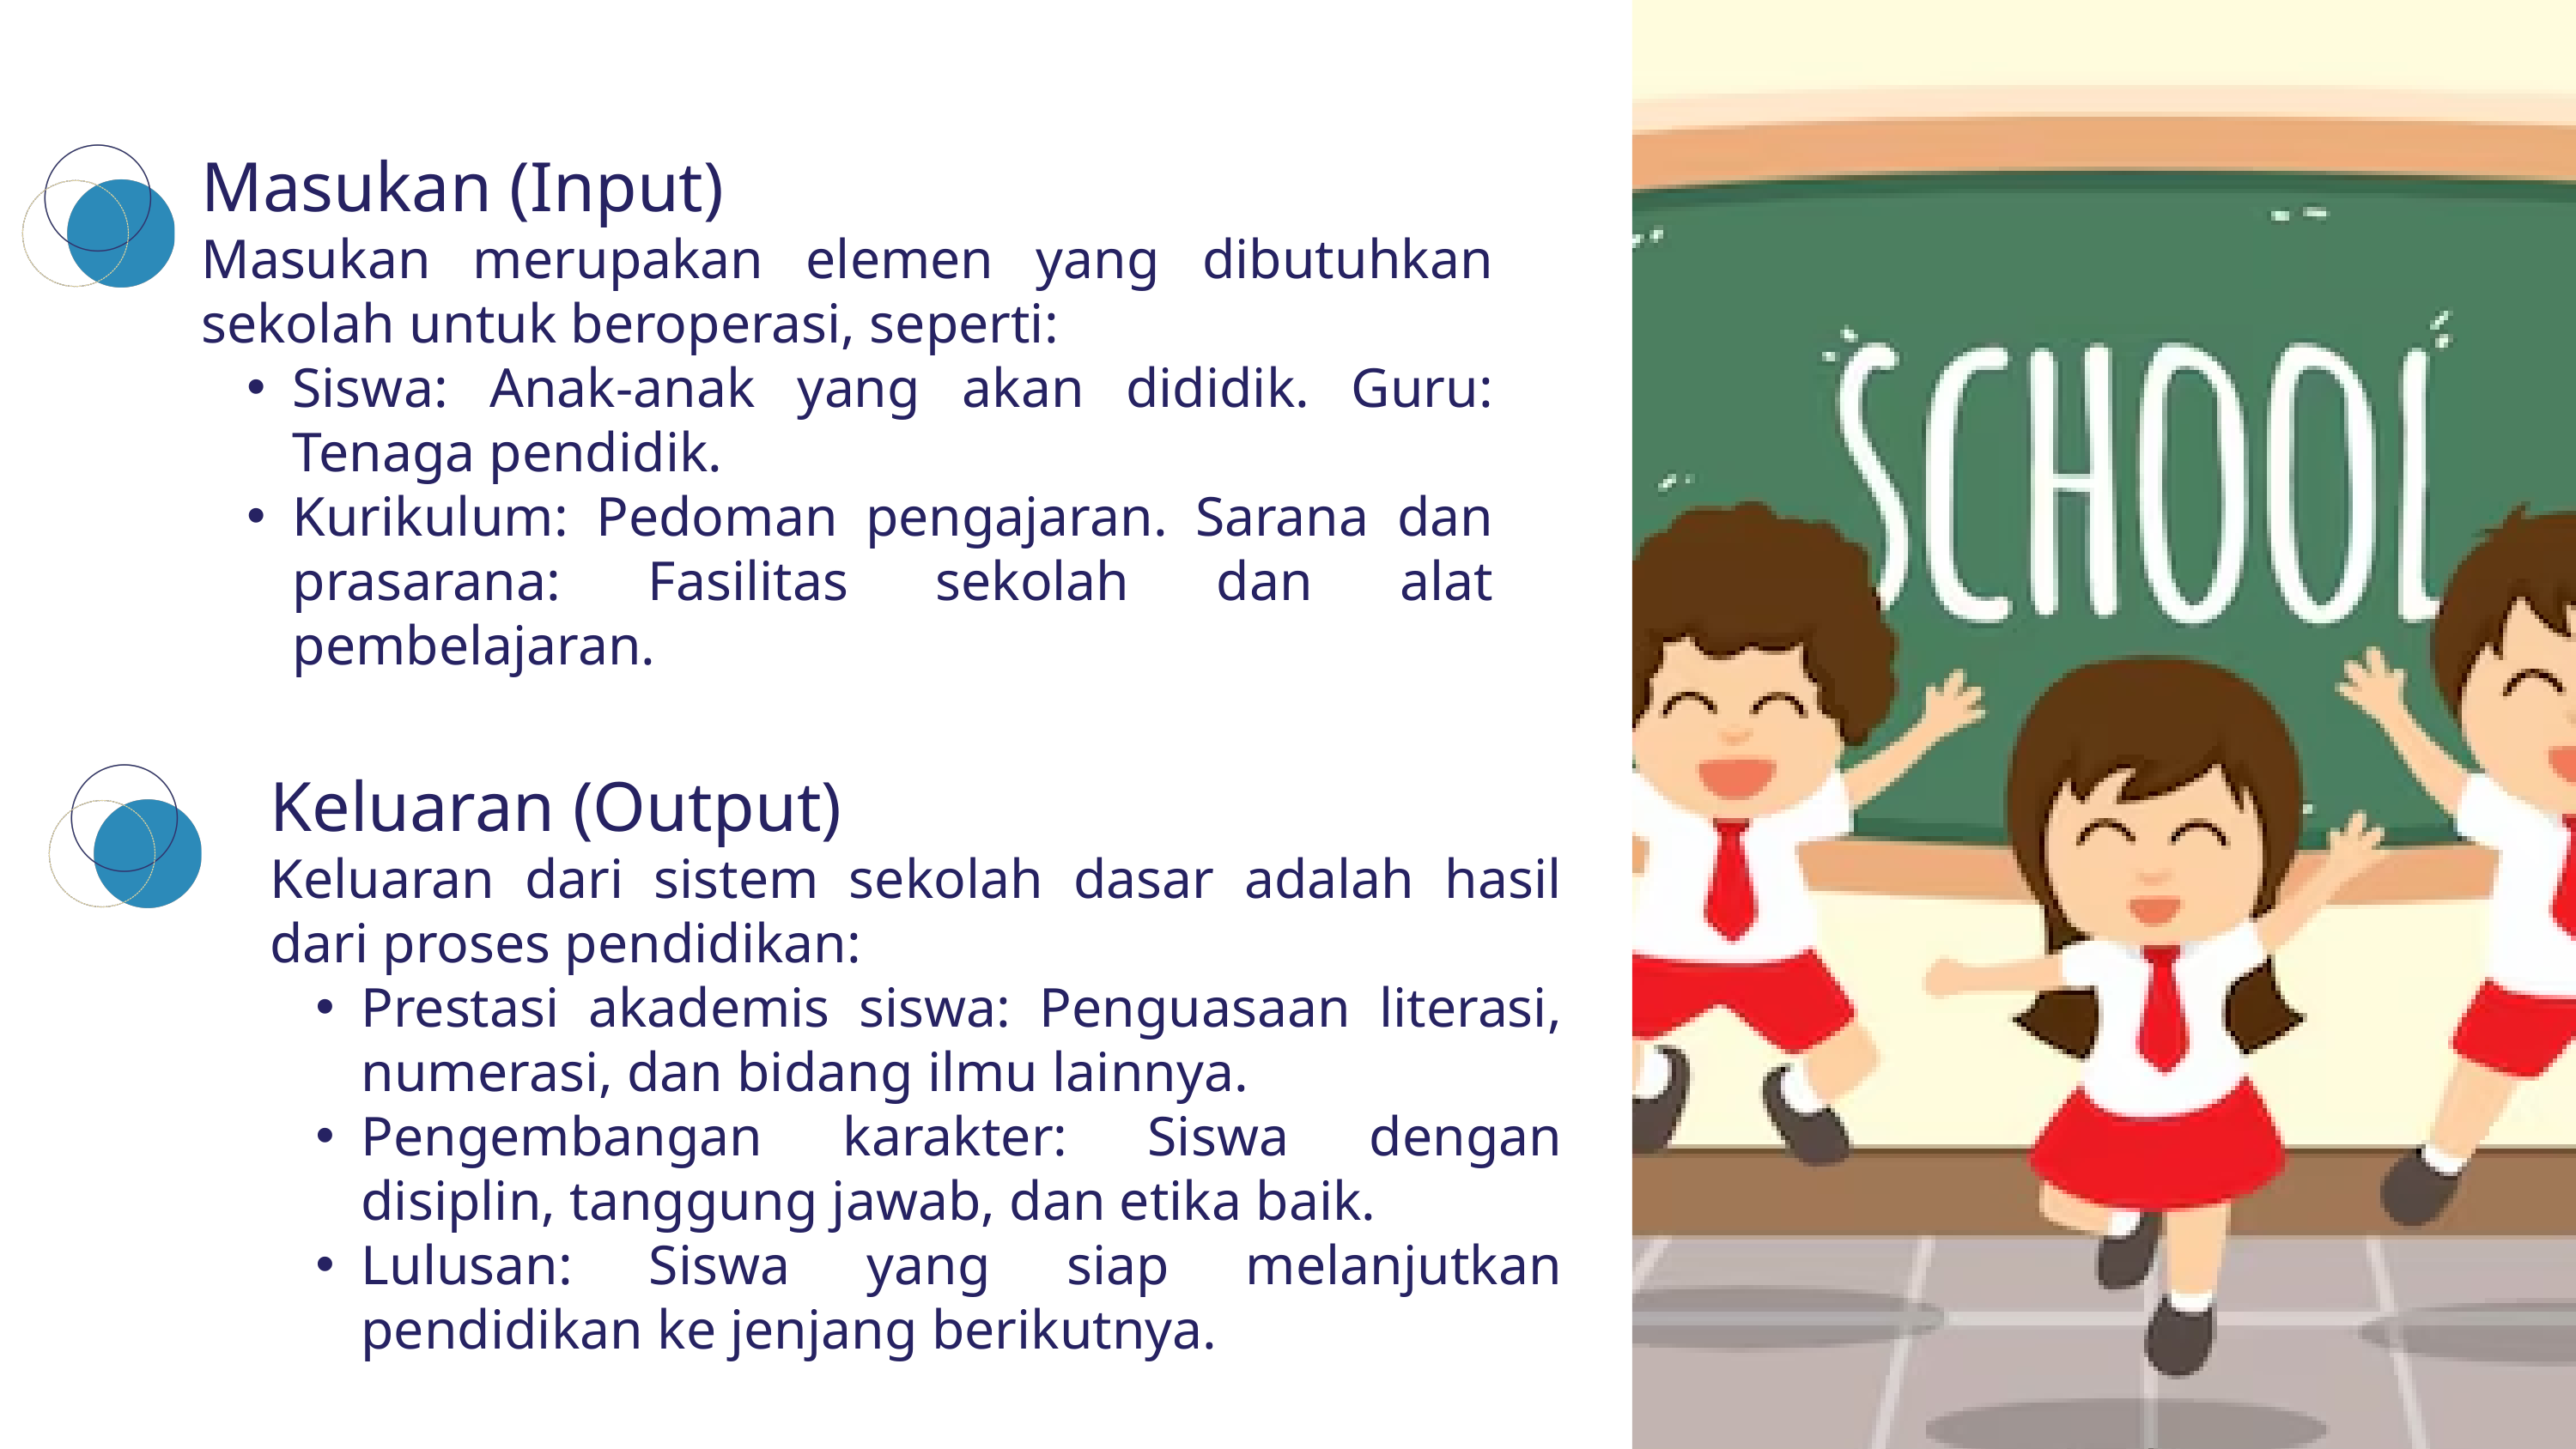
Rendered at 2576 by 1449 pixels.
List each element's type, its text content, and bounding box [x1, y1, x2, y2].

text_box Keluaran (Output) Keluaran dari sistem sekolah dasar adalah hasil dari proses pendidikan: Prestasi akademis siswa: Penguasaan literasi, numerasi, dan bidang ilmu lainnya. Pengembangan karakter: Siswa dengan disiplin, tanggung jawab, dan etika baik. Lulusan: Siswa yang siap melanjutkan pendidikan ke jenjang berikutnya. [270, 763, 1564, 1361]
text_box [27, 764, 202, 930]
text_box Masukan (Input) Masukan merupakan elemen yang dibutuhkan sekolah untuk beroperasi, seperti: Siswa: Anak-anak yang akan dididik. Guru: Tenaga pendidik. Kurikulum: Pedoman pengajaran. Sarana dan prasarana: Fasilitas sekolah dan alat pembelajaran. [201, 143, 1495, 676]
text_box [0, 144, 175, 309]
text_box [1631, 0, 2576, 1449]
